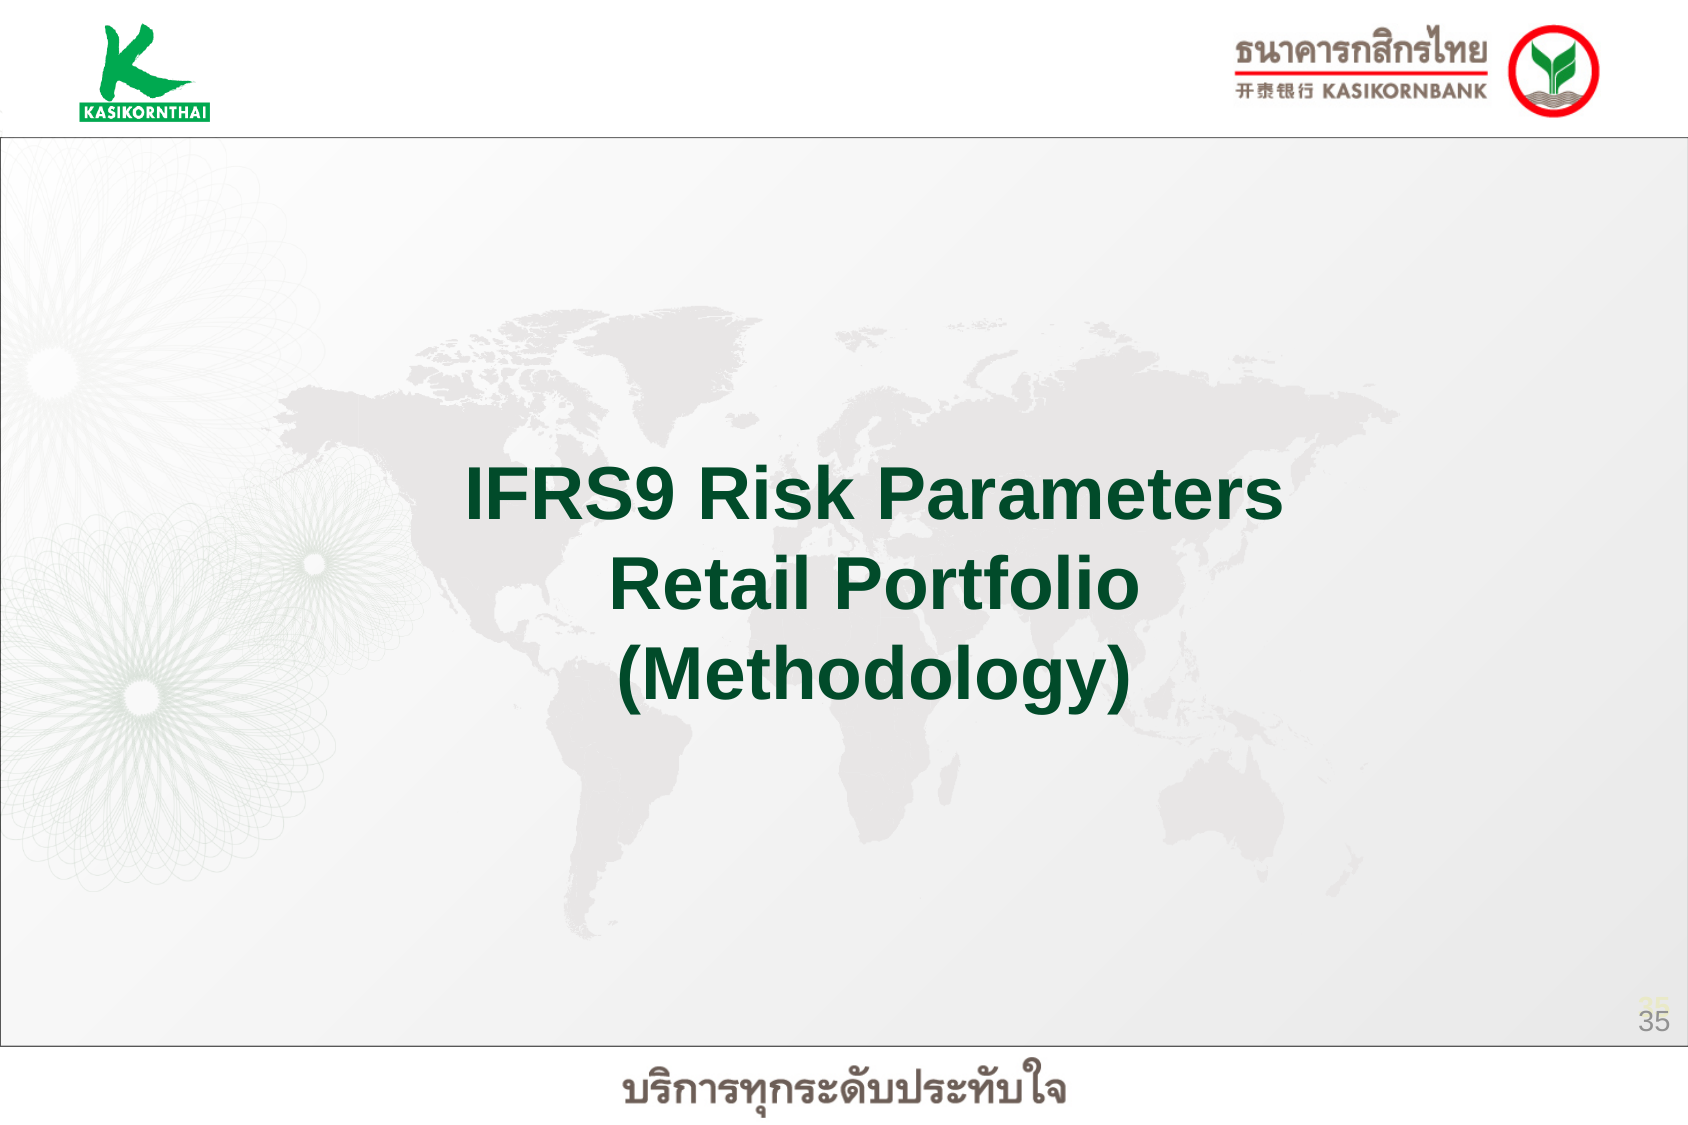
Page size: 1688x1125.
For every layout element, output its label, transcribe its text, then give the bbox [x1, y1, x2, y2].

picture [0, 1049, 1688, 1125]
picture [79, 23, 210, 122]
text_box IFRS9 Risk Parameters Retail Portfolio (Methodology) [268, 437, 1482, 723]
picture [1233, 23, 1601, 120]
